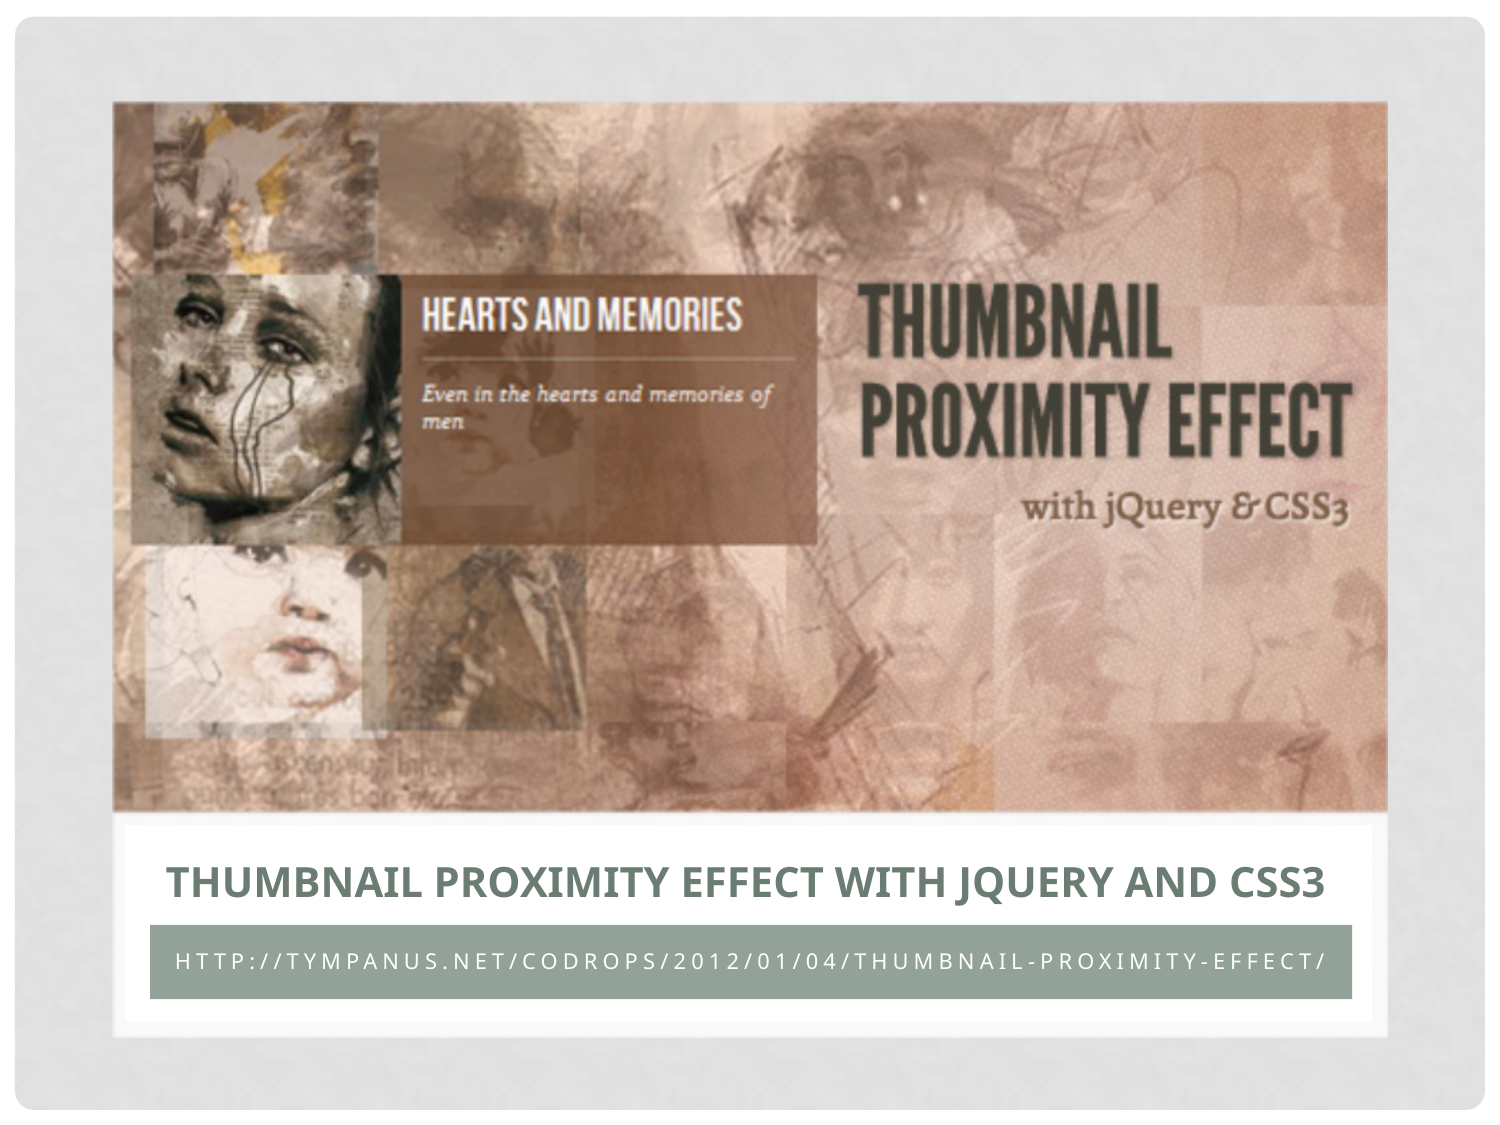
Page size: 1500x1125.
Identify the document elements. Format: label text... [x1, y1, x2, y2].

title Thumbnail Proximity Effect with jQuery and CSS3 [150, 837, 1353, 924]
list http://tympanus.net/codrops/2012/01/04/thumbnail-proximity-effect/ [156, 927, 1346, 994]
picture [112, 101, 1388, 813]
